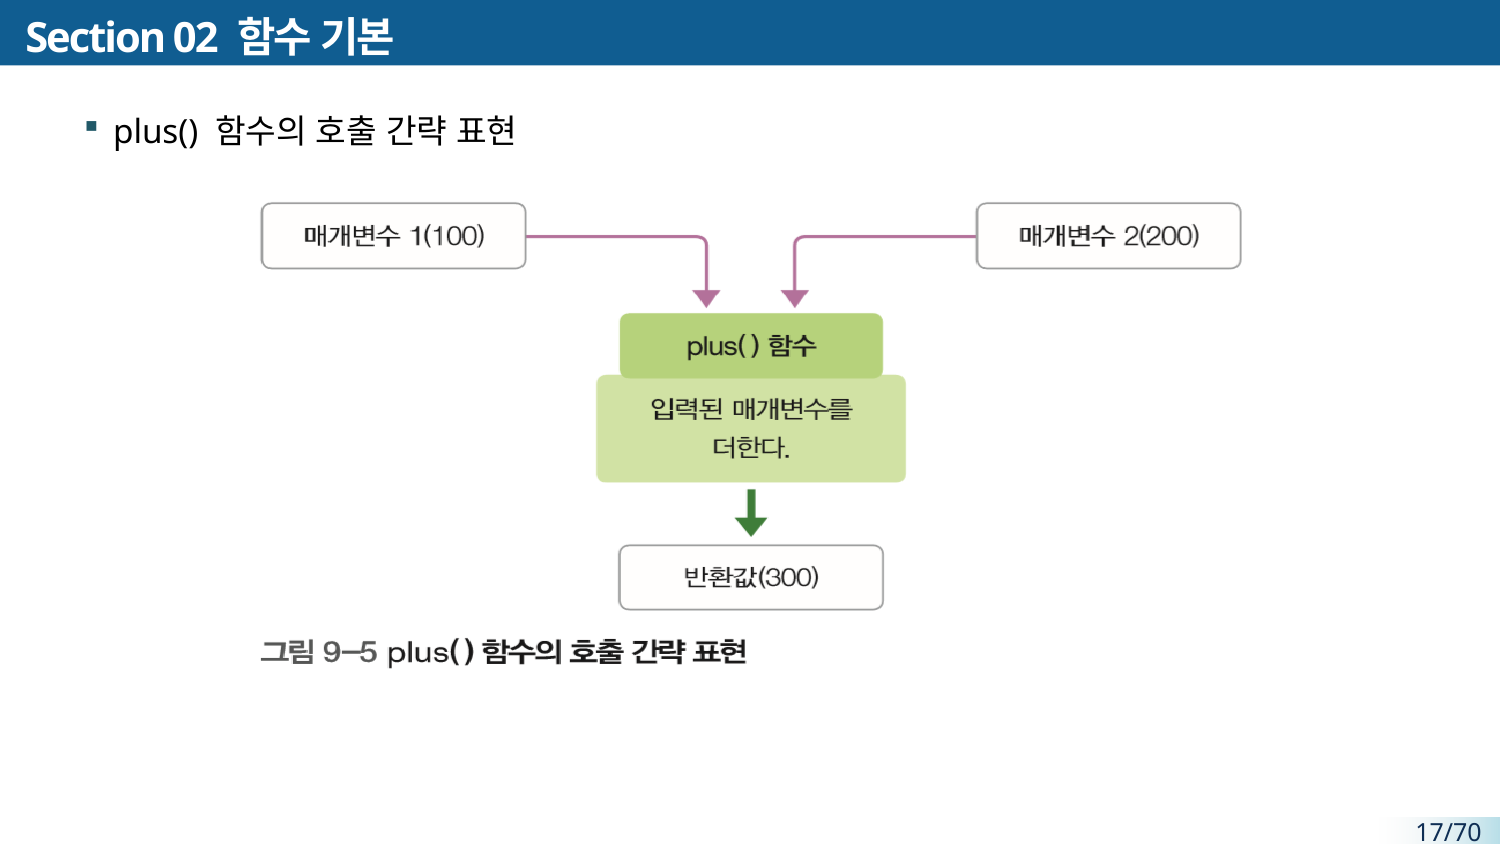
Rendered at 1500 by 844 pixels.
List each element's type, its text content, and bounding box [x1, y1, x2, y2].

list plus() 함수의 호출 간략 표현 [10, 95, 1481, 793]
title Section 02 함수 기본 [10, 6, 1288, 65]
picture [255, 200, 1245, 672]
